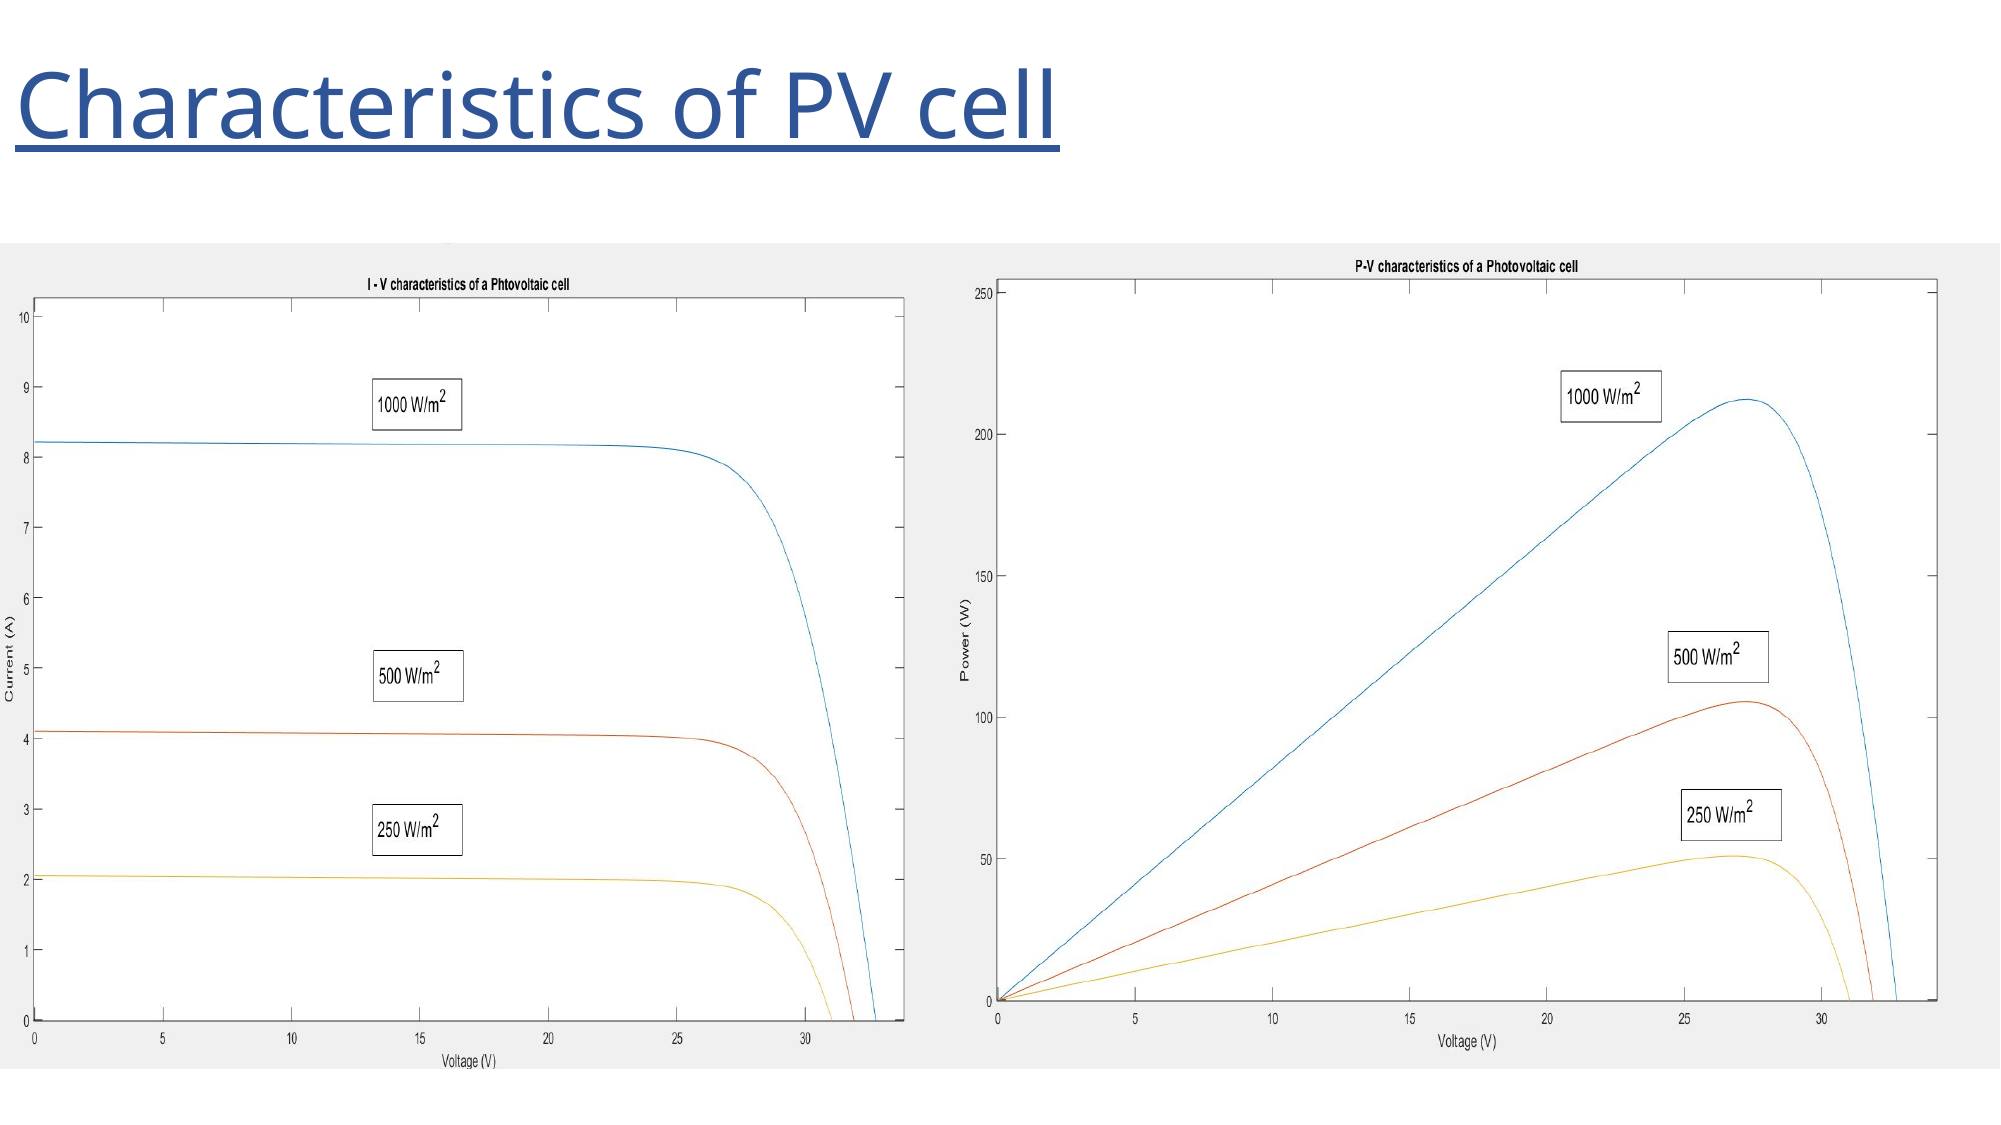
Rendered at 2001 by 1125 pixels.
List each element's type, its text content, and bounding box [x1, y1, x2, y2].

title Characteristics of PV cell [0, 0, 1725, 218]
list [0, 243, 939, 1069]
picture [939, 243, 2000, 1069]
